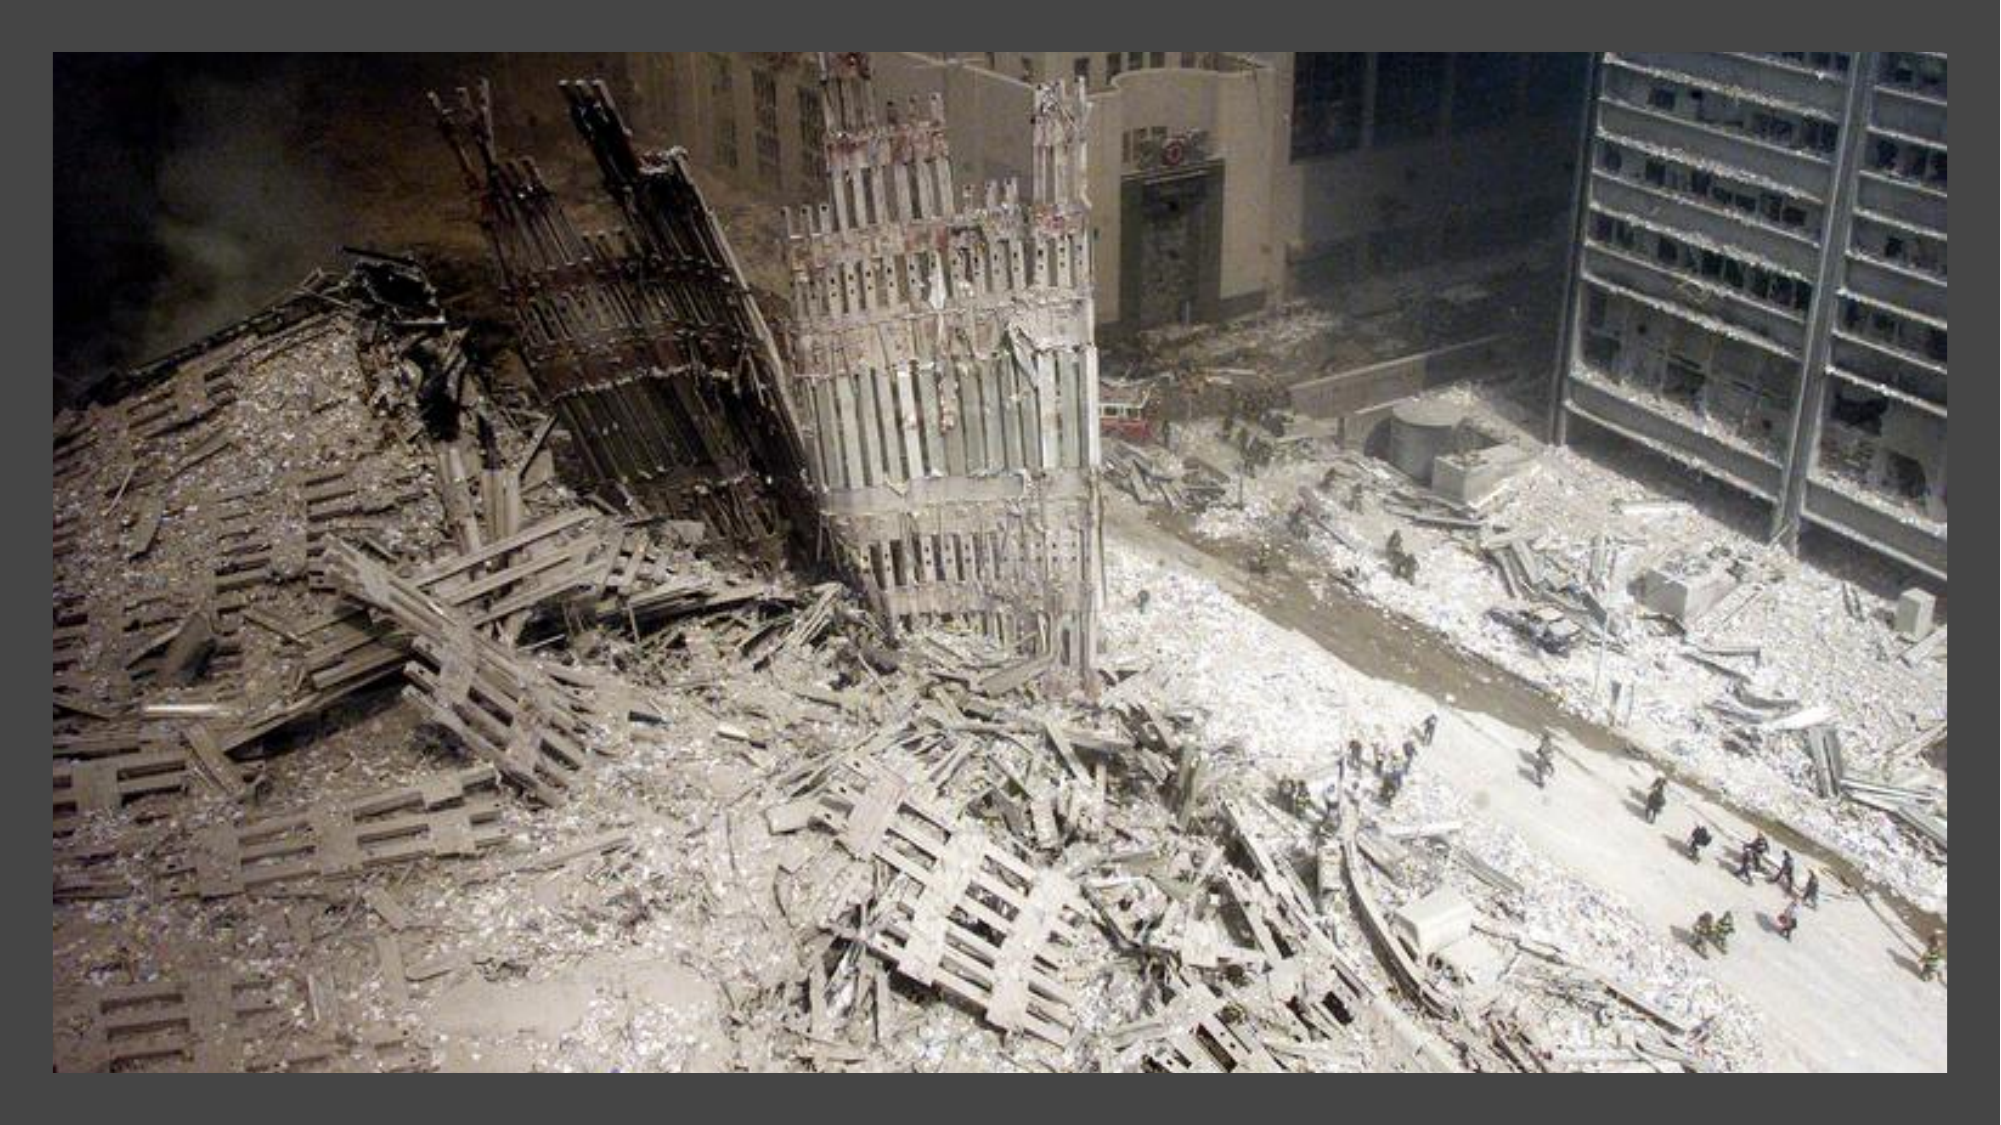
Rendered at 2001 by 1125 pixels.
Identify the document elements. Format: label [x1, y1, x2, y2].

picture [52, 52, 1948, 1073]
